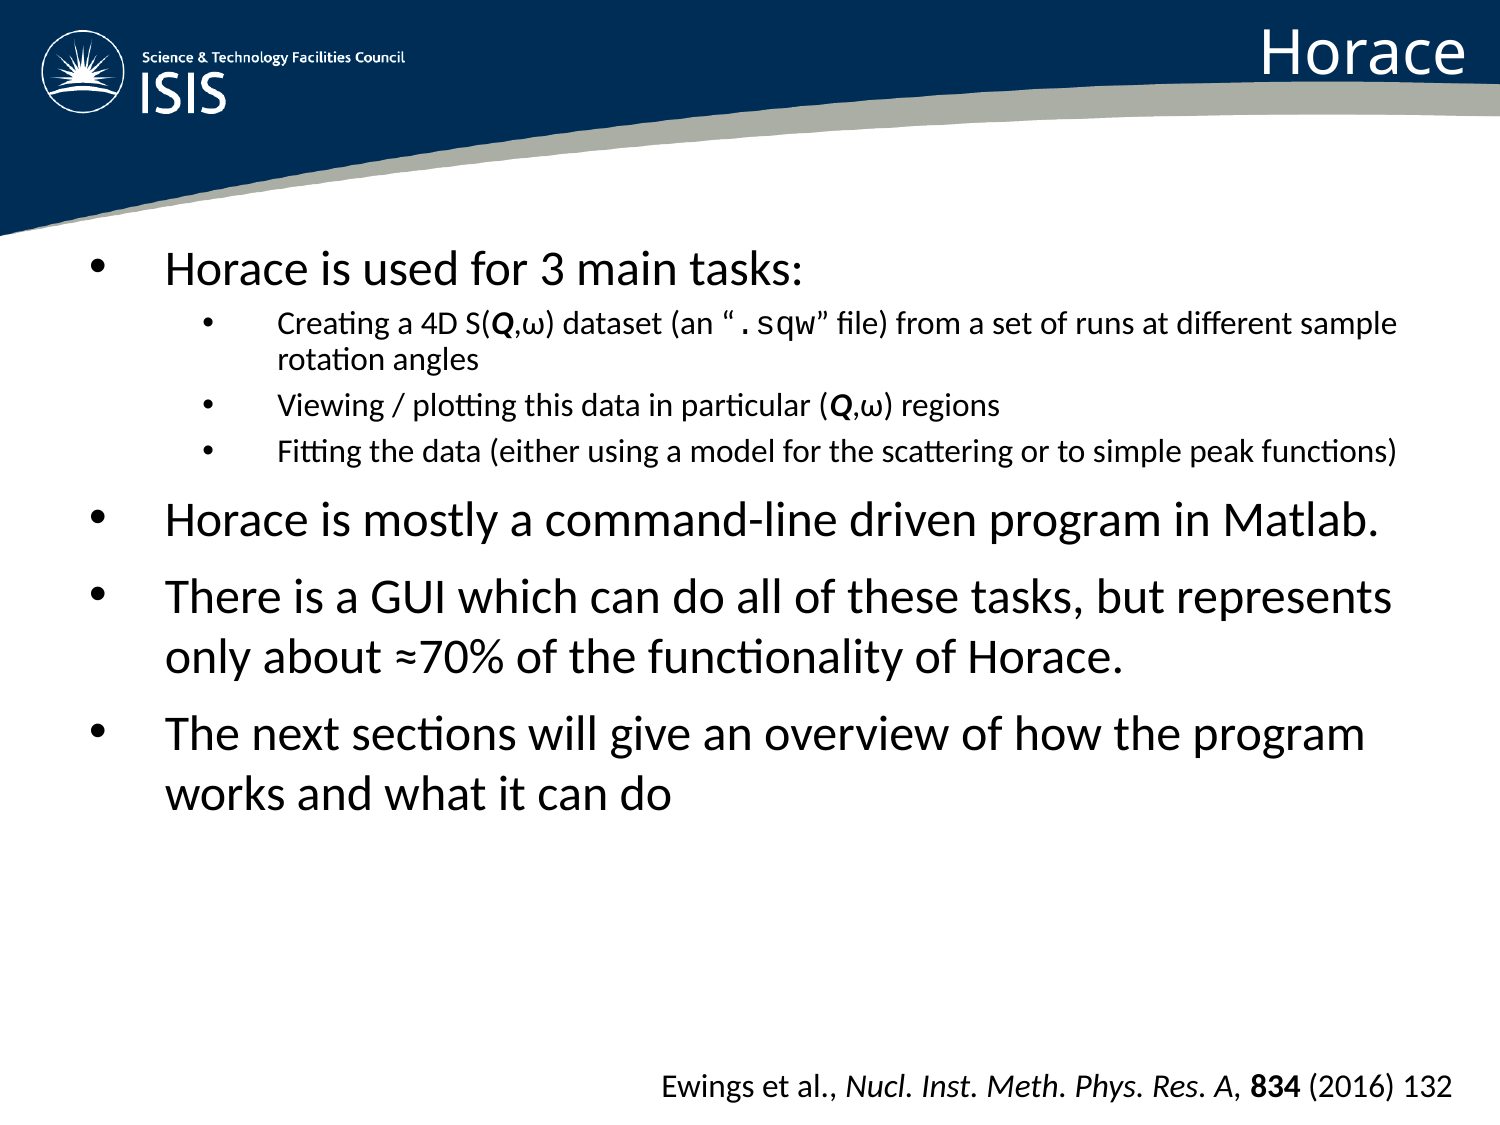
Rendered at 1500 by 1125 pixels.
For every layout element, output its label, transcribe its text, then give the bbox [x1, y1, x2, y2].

list Horace is used for 3 main tasks: Creating a 4D S(Q,ω) dataset (an “.sqw” file) from a set of runs at different sample rotation angles Viewing / plotting this data in particular (Q,ω) regions Fitting the data (either using a model for the scattering or to simple peak functions) Horace is mostly a command-line driven program in Matlab. There is a GUI which can do all of these tasks, but represents only about ≈70% of the functionality of Horace. The next sections will give an overview of how the program works and what it can do [75, 227, 1425, 1005]
text_box Horace [442, 3, 1483, 96]
text_box Ewings et al., Nucl. Inst. Meth. Phys. Res. A, 834 (2016) 132 [646, 1056, 1468, 1112]
picture [0, 0, 1500, 302]
